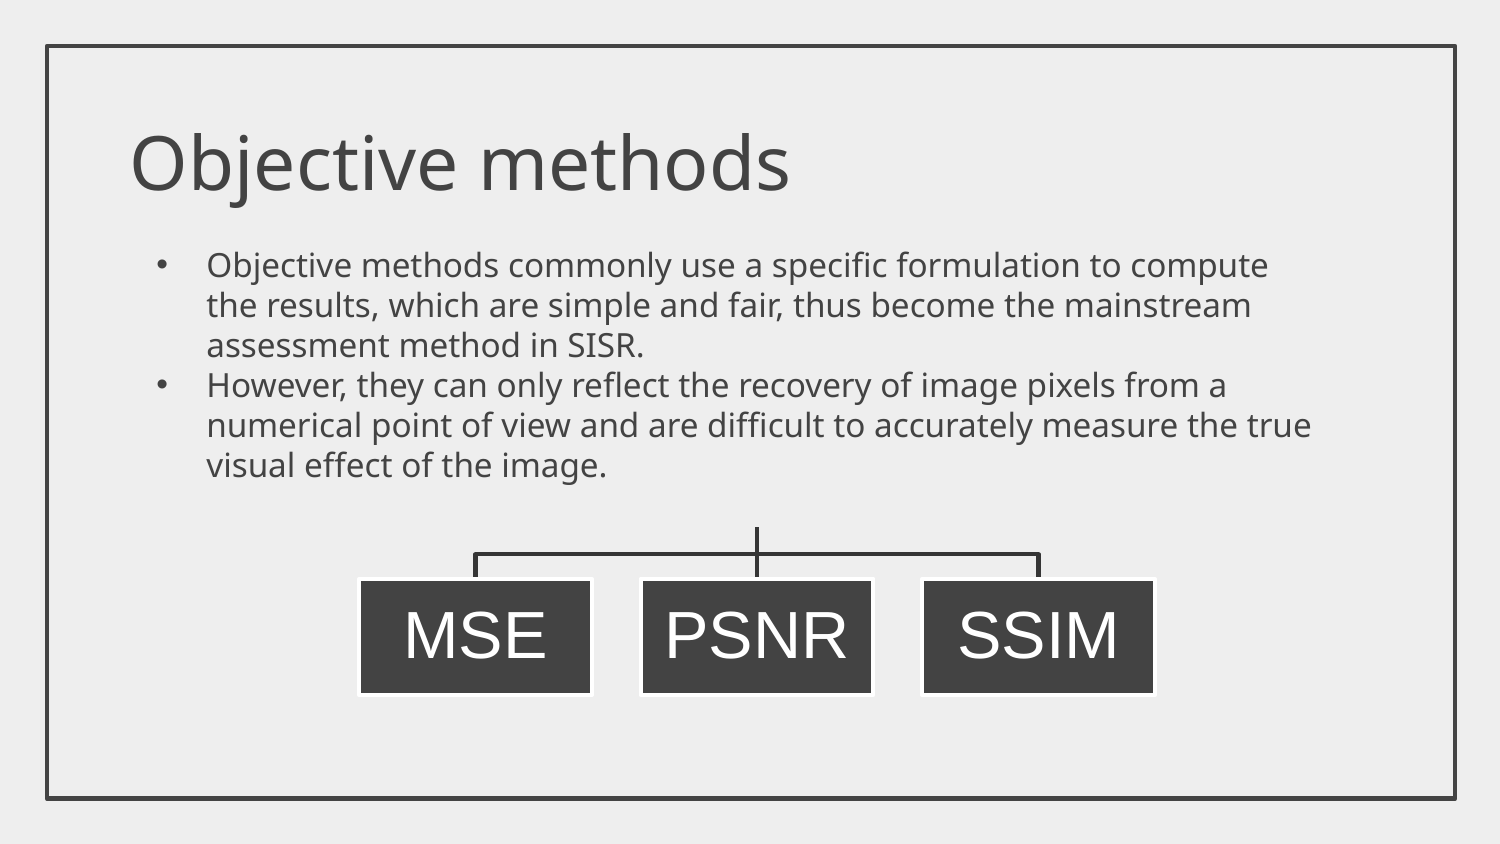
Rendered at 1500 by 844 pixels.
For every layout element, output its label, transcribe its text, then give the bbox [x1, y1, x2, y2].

list Objective methods commonly use a specific formulation to compute the results, which are simple and fair, thus become the mainstream assessment method in SISR. However, they can only reflect the recovery of image pixels from a numerical point of view and are difficult to accurately measure the true visual effect of the image. [116, 229, 1337, 726]
title Objective methods [115, 100, 1302, 223]
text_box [358, 393, 1156, 716]
